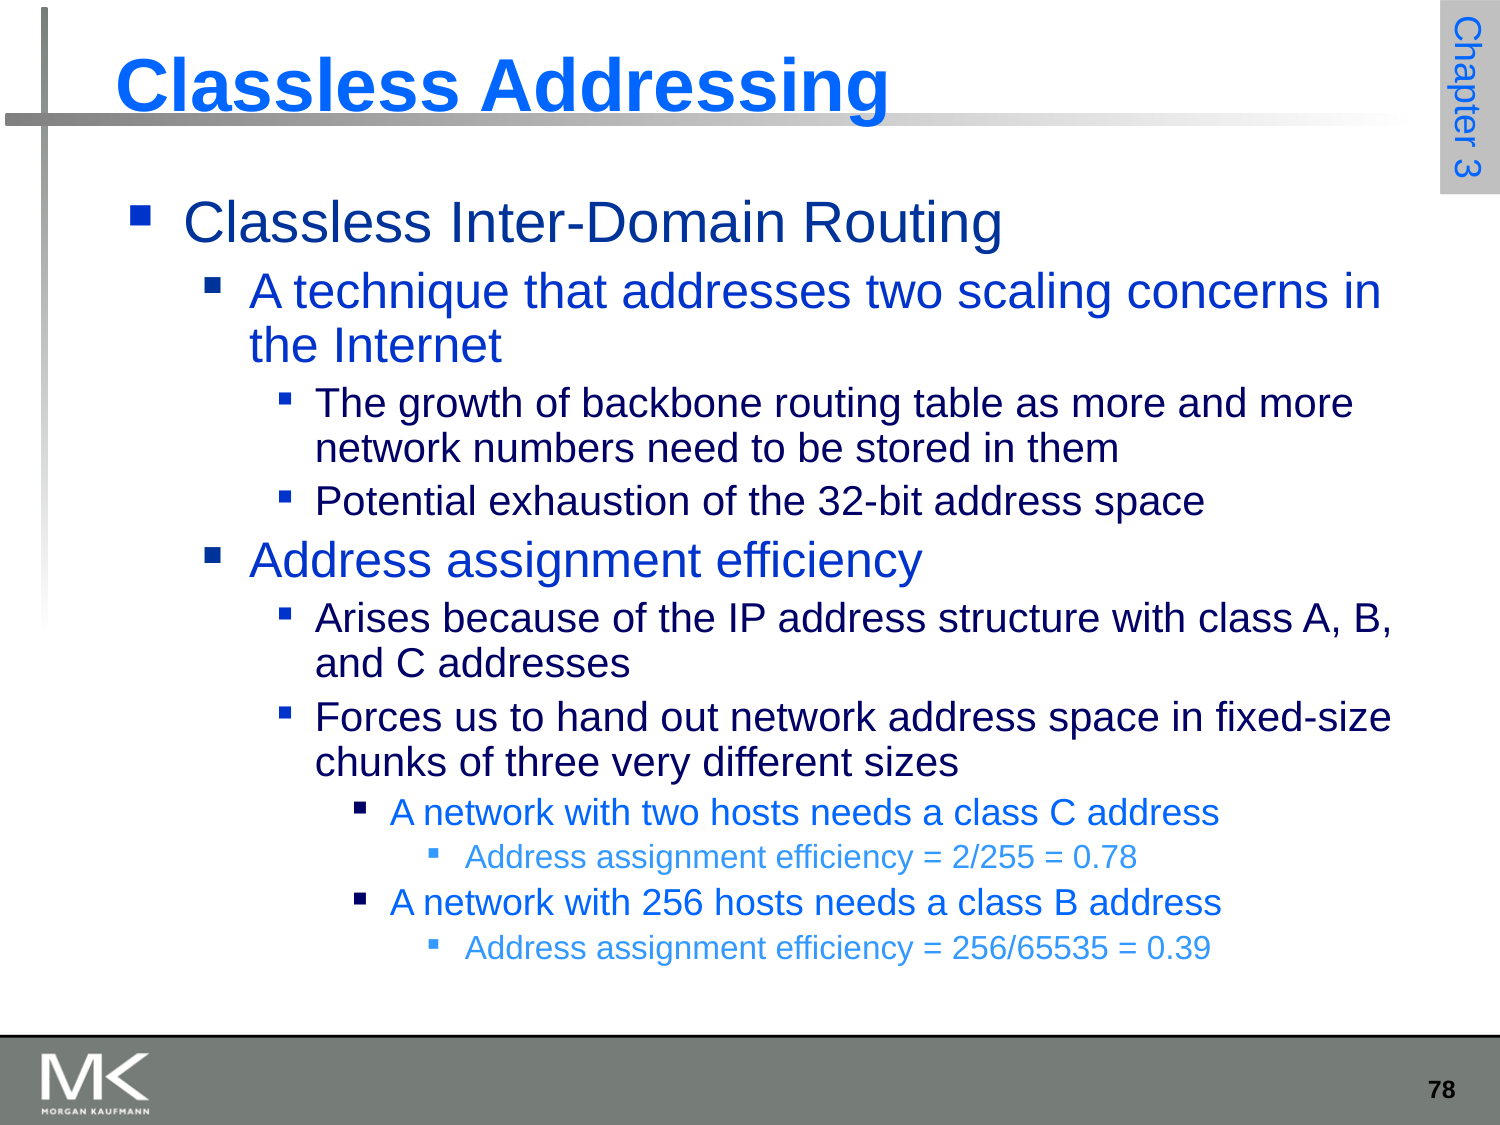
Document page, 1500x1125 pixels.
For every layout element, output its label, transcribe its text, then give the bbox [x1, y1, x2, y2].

title Classless Addressing [100, 28, 1459, 135]
list Classless Inter-Domain Routing A technique that addresses two scaling concerns in the Internet The growth of backbone routing table as more and more network numbers need to be stored in them Potential exhaustion of the 32-bit address space Address assignment efficiency Arises because of the IP address structure with class A, B, and C addresses Forces us to hand out network address space in fixed-size chunks of three very different sizes A network with two hosts needs a class C address Address assignment efficiency = 2/255 = 0.78 A network with 256 hosts needs a class B address Address assignment efficiency = 256/65535 = 0.39 [112, 184, 1469, 1024]
picture [29, 1046, 160, 1123]
